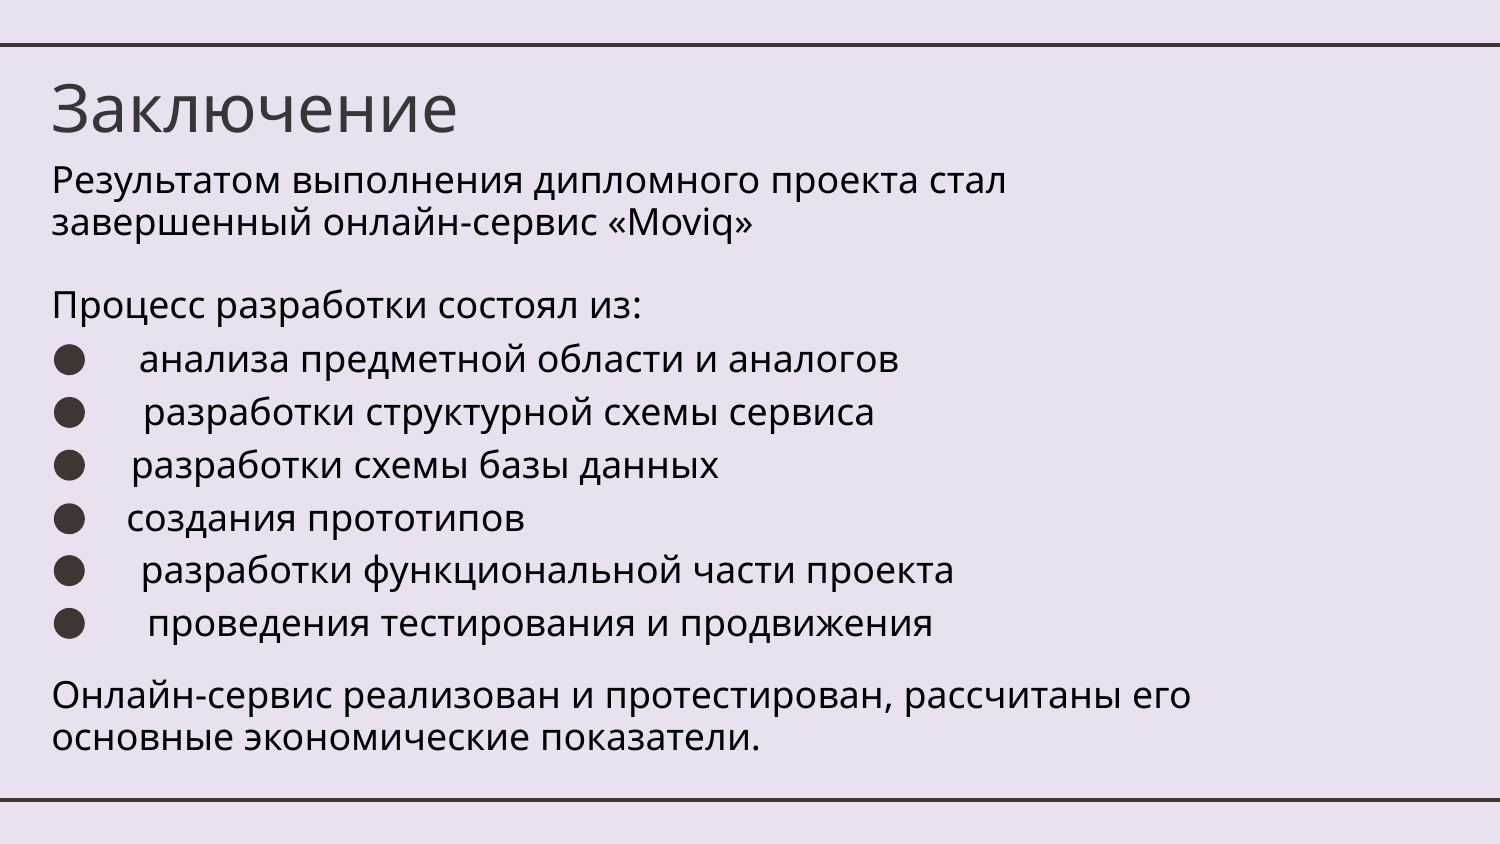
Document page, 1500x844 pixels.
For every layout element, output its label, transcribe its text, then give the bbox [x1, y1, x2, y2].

text_box разработки функциональной части проекта [125, 541, 971, 599]
text_box создания прототипов [111, 490, 540, 547]
text_box Заключение [36, 50, 1458, 145]
text_box анализа предметной области и аналогов [124, 331, 915, 388]
text_box Онлайн-сервис реализован и протестирован, рассчитаны его основные экономические показатели. [36, 667, 1332, 766]
text_box [56, 610, 83, 637]
text_box Результатом выполнения дипломного проекта стал завершенный онлайн-сервис «Moviq» Процесс разработки состоял из: [36, 144, 1283, 332]
text_box разработки структурной схемы сервиса [128, 383, 891, 441]
text_box разработки схемы базы данных [116, 436, 735, 493]
text_box [56, 505, 83, 532]
text_box [56, 452, 83, 479]
text_box проведения тестирования и продвижения [132, 594, 950, 652]
text_box [56, 399, 83, 426]
text_box [56, 557, 83, 584]
text_box [56, 346, 83, 373]
